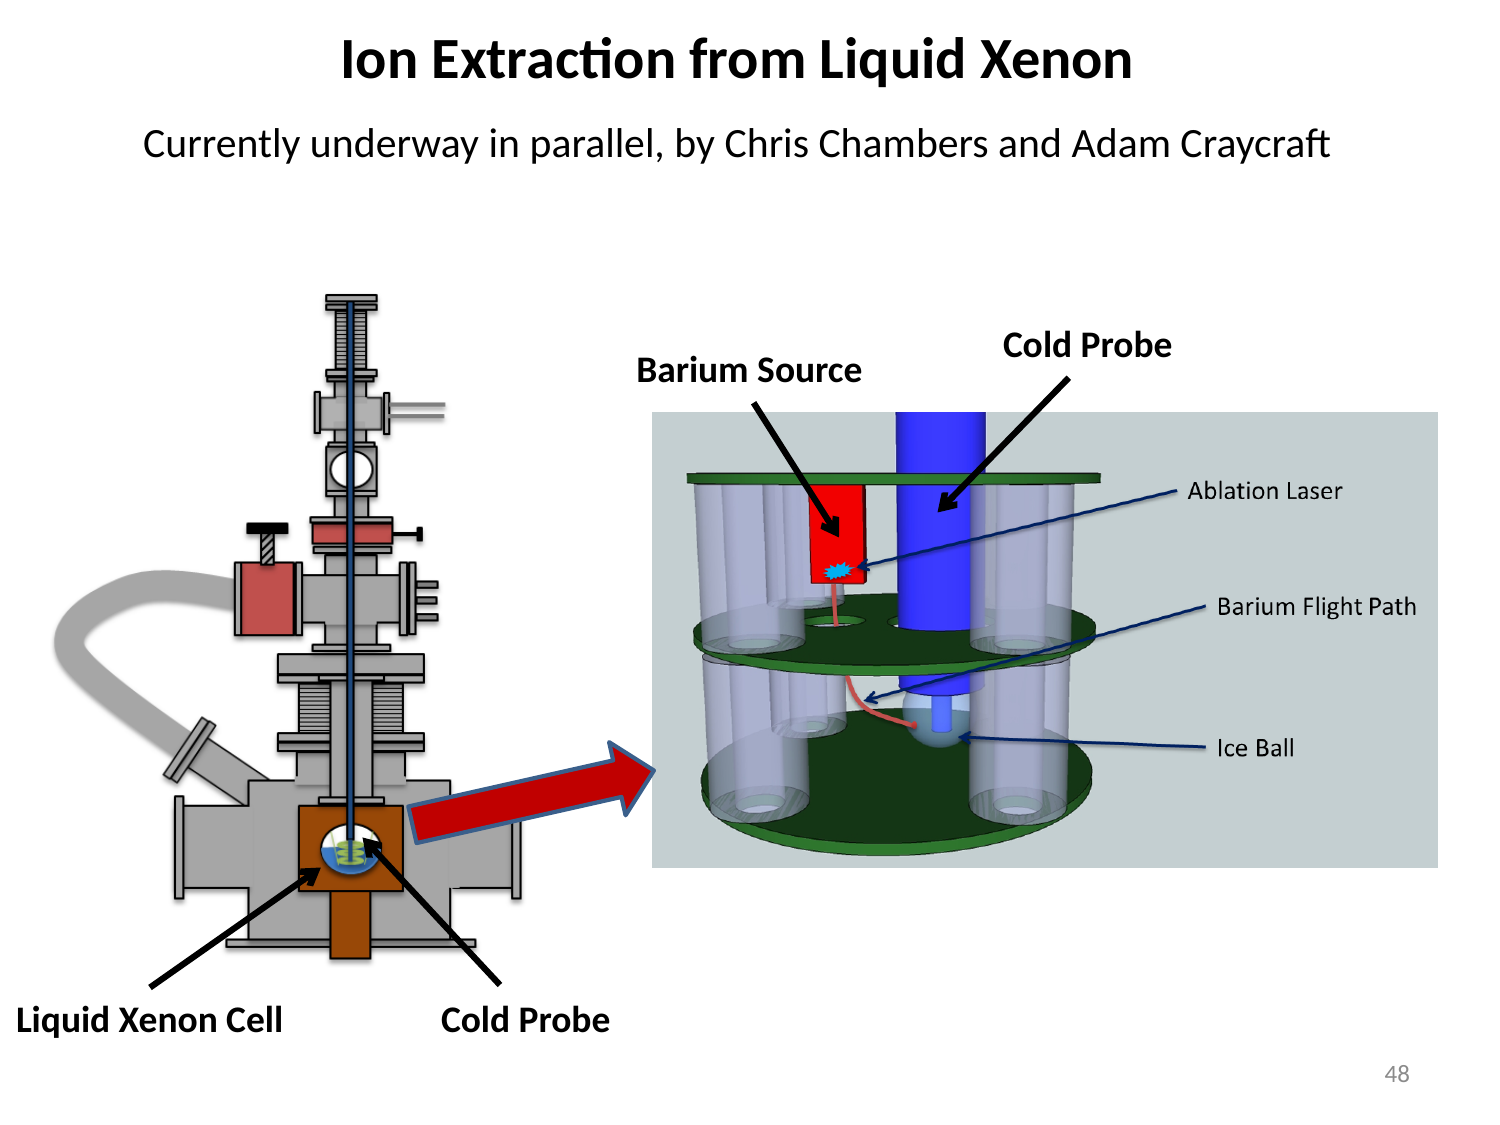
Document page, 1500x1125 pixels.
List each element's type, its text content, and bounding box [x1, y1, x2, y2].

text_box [937, 377, 1070, 513]
text_box [554, 740, 646, 818]
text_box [149, 867, 322, 988]
text_box Liquid Xenon Cell [1, 987, 299, 1048]
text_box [362, 837, 501, 986]
text_box Cold Probe [426, 987, 626, 1048]
slide_number 48 [1074, 1042, 1425, 1103]
picture [651, 412, 1439, 868]
text_box Barium Source [621, 337, 878, 398]
text_box Currently underway in parallel, by Chris Chambers and Adam Craycraft [128, 108, 1347, 174]
text_box Cold Probe [988, 312, 1188, 373]
text_box Ion Extraction from Liquid Xenon [325, 12, 1150, 98]
picture [49, 274, 551, 968]
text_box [753, 402, 840, 538]
